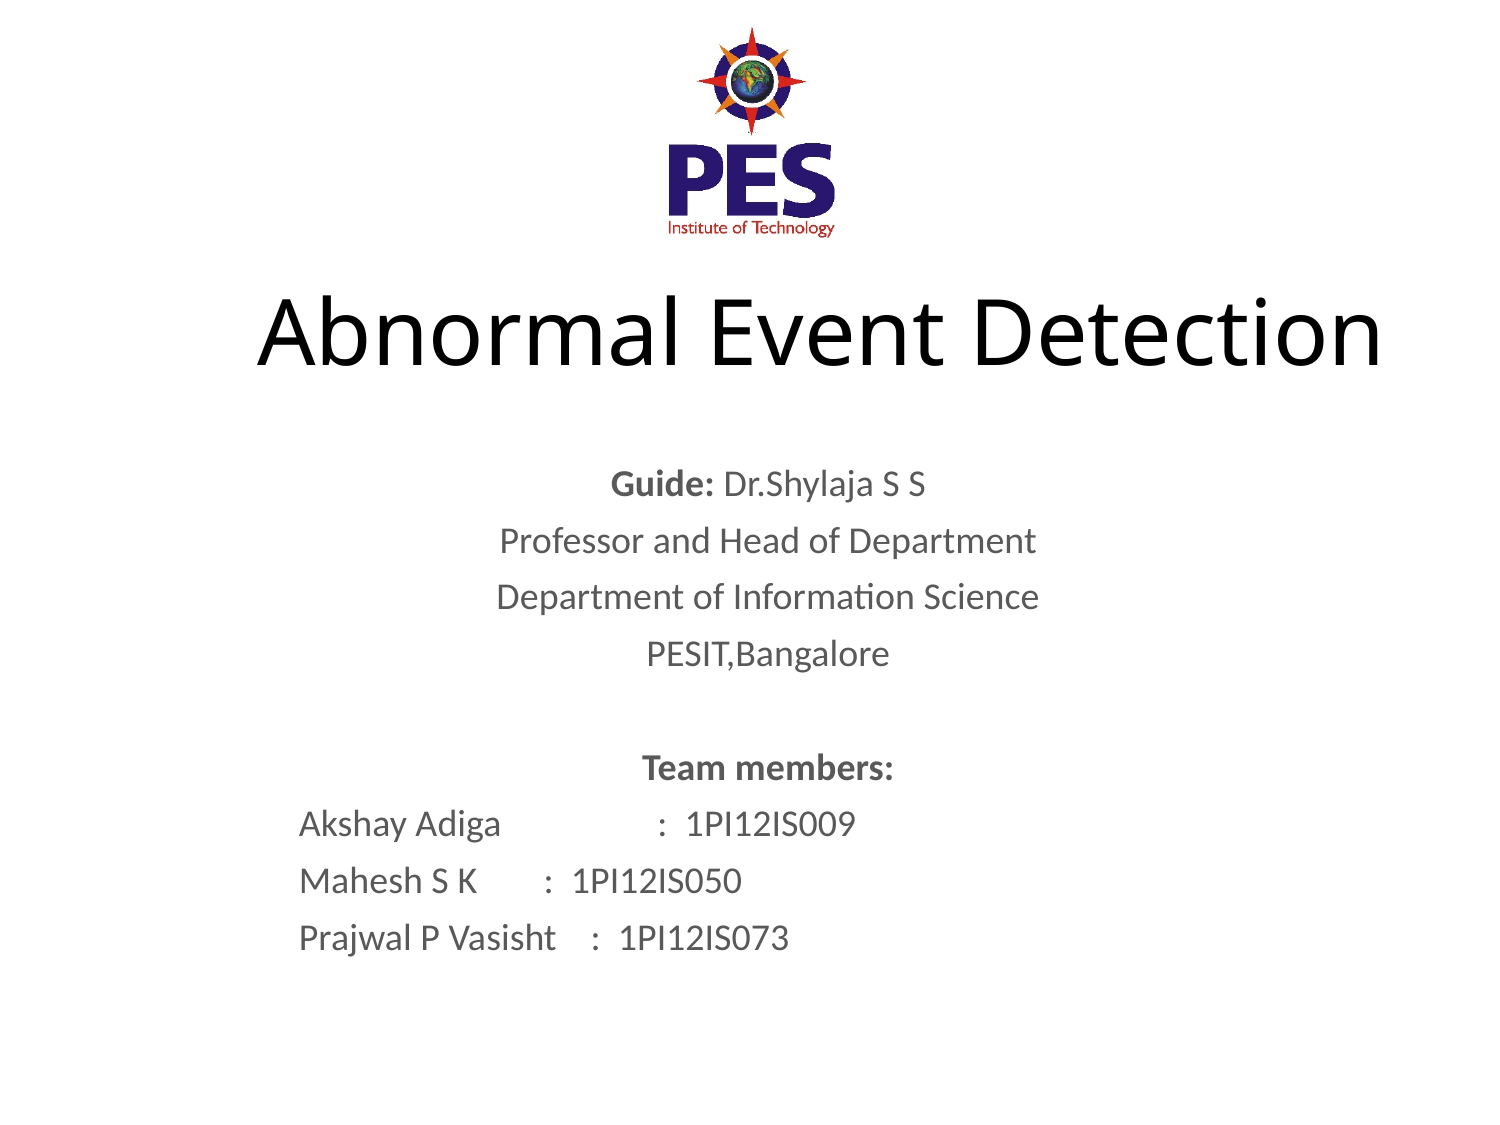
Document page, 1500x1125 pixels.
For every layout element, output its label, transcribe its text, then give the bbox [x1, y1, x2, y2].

subtitle Guide: Dr.Shylaja S S Professor and Head of Department Department of Information Science PESIT,Bangalore Team members: Akshay Adiga : 1PI12IS009 Mahesh S K : 1PI12IS050 Prajwal P Vasisht : 1PI12IS073 [135, 456, 1402, 972]
picture [655, 19, 848, 244]
title Abnormal Event Detection [242, 255, 1500, 393]
